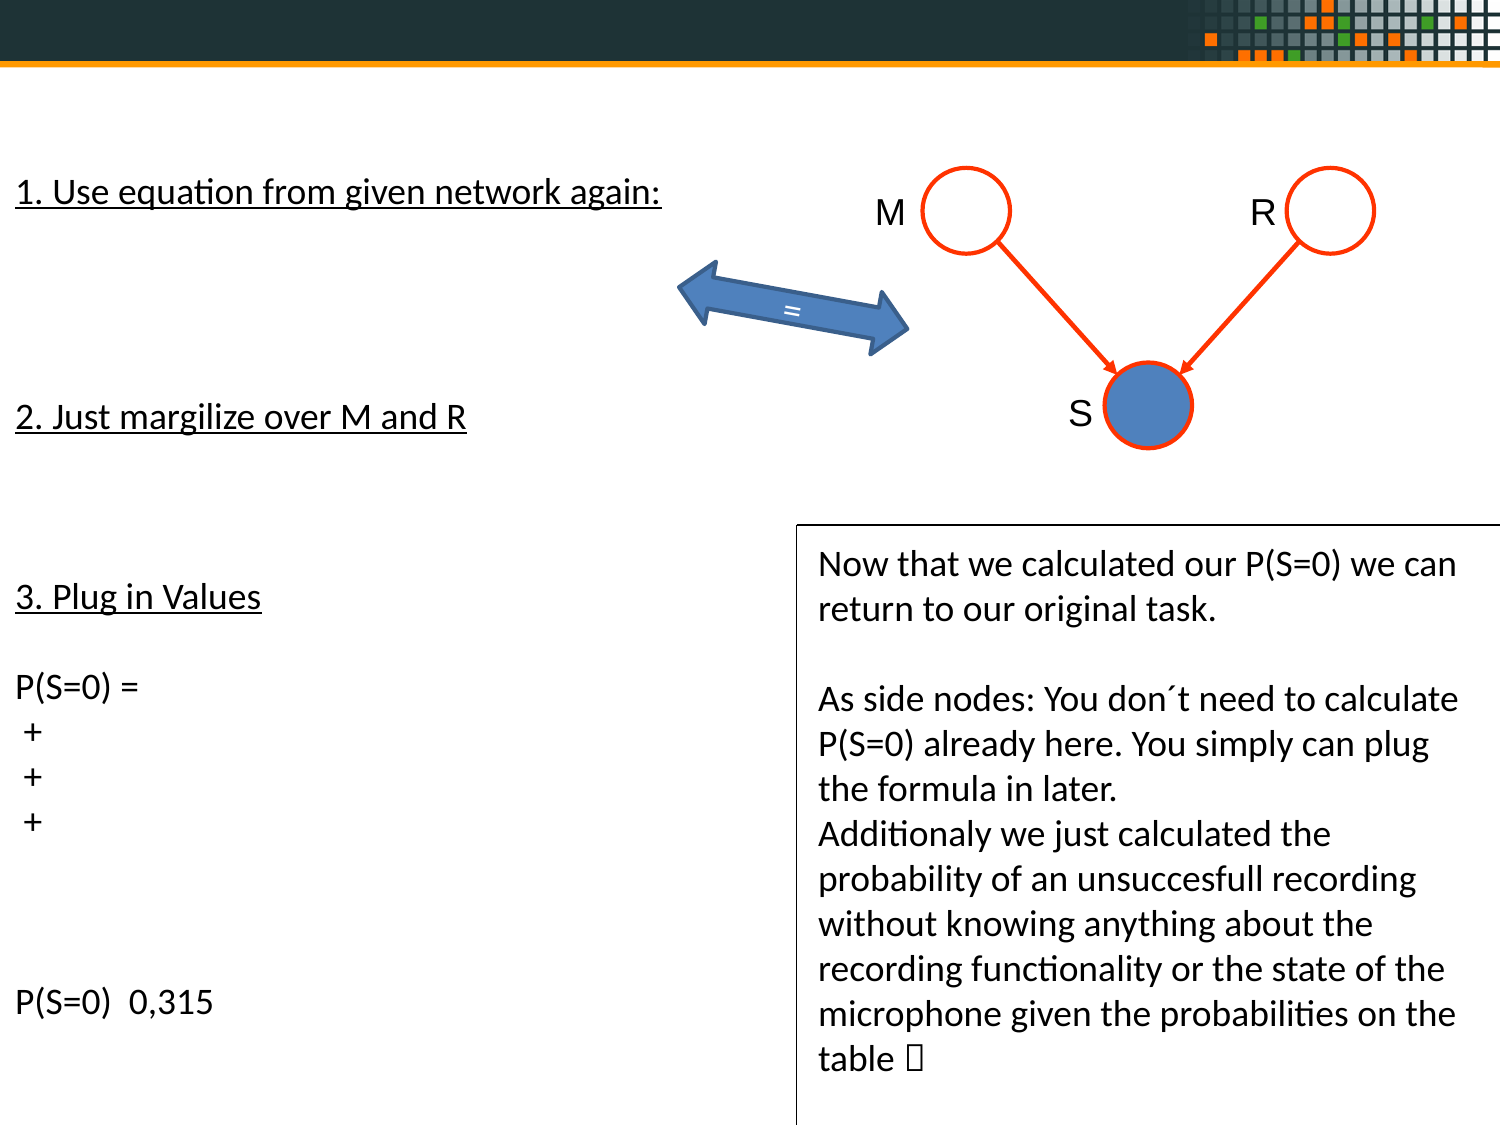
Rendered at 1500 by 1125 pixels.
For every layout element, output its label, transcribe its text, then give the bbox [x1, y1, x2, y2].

text_box [1292, 165, 1377, 256]
text_box S [1053, 384, 1111, 441]
text_box R [1235, 180, 1292, 239]
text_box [996, 240, 1118, 376]
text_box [1179, 240, 1300, 376]
text_box M [860, 180, 917, 240]
text_box [920, 165, 1013, 256]
text_box = [677, 259, 910, 357]
text_box [14, 62, 797, 213]
picture [0, 0, 1500, 61]
text_box [1111, 360, 1195, 451]
text_box Now that we calculated our P(S=0) we can return to our original task. As side nodes: You don´t need to calculate P(S=0) already here. You simply can plug the formula in later. Additionaly we just calculated the probability of an unsuccesfull recording without knowing anything about the recording functionality or the state of the microphone given the probabilities on the table  [803, 534, 1475, 1087]
